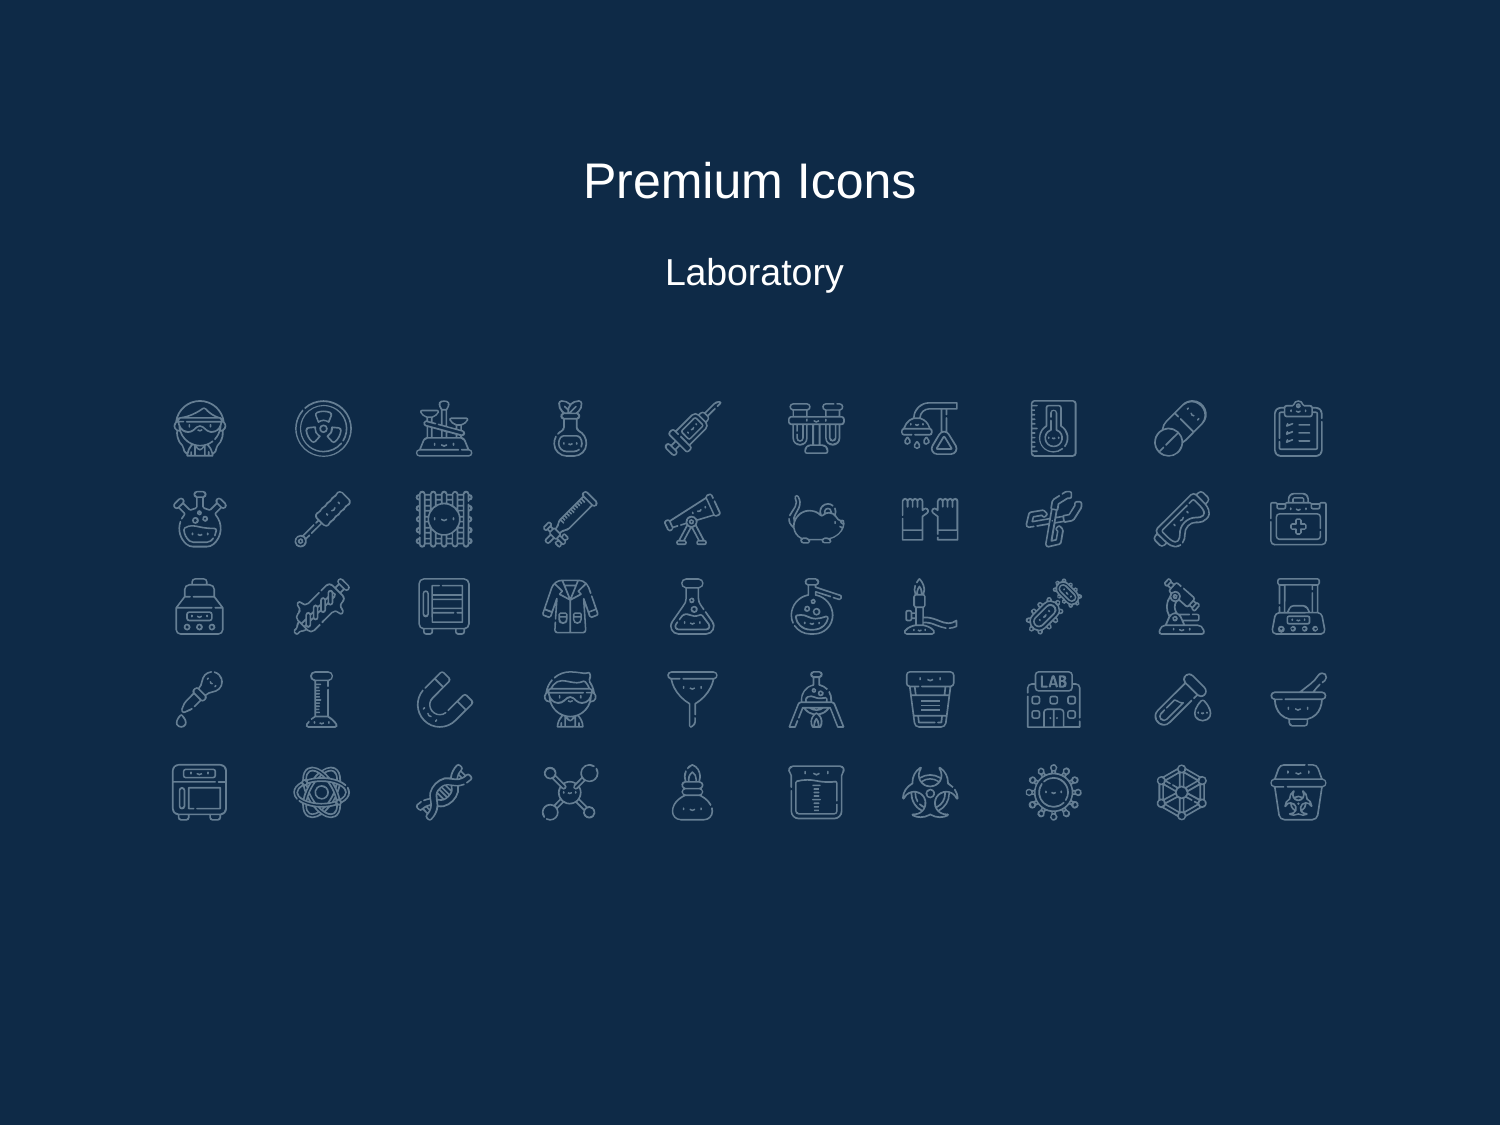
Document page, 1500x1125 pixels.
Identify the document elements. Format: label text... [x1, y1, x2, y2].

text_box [171, 490, 228, 548]
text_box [788, 670, 845, 729]
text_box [1151, 399, 1212, 457]
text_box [1030, 399, 1077, 457]
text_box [671, 763, 714, 821]
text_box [667, 577, 718, 636]
title Premium Icons [171, 133, 1328, 239]
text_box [1026, 670, 1081, 729]
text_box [1268, 672, 1329, 727]
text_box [1152, 490, 1211, 548]
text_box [304, 670, 339, 729]
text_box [901, 497, 959, 541]
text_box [541, 579, 600, 634]
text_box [900, 401, 960, 456]
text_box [414, 490, 475, 548]
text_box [786, 765, 847, 820]
text_box [543, 490, 598, 548]
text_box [1273, 399, 1324, 458]
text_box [291, 490, 352, 548]
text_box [553, 399, 588, 458]
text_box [418, 577, 471, 636]
text_box [415, 763, 473, 821]
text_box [414, 400, 475, 457]
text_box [1150, 673, 1213, 726]
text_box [541, 763, 600, 821]
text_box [1024, 578, 1083, 635]
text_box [902, 577, 958, 636]
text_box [787, 494, 846, 544]
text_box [1157, 577, 1206, 636]
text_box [174, 670, 225, 729]
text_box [172, 399, 227, 457]
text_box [901, 766, 959, 819]
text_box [171, 763, 228, 821]
text_box [1156, 764, 1207, 821]
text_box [662, 400, 722, 457]
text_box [414, 671, 474, 729]
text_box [293, 766, 351, 819]
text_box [1268, 763, 1329, 821]
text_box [1270, 577, 1327, 636]
title Laboratory [176, 233, 1333, 302]
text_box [663, 493, 722, 546]
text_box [1269, 492, 1327, 546]
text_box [790, 577, 843, 636]
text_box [787, 402, 846, 455]
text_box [1024, 490, 1083, 548]
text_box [292, 577, 351, 636]
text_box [905, 670, 955, 729]
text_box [541, 670, 599, 728]
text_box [665, 670, 720, 729]
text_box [1024, 763, 1084, 821]
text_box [285, 399, 358, 458]
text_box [175, 577, 224, 636]
